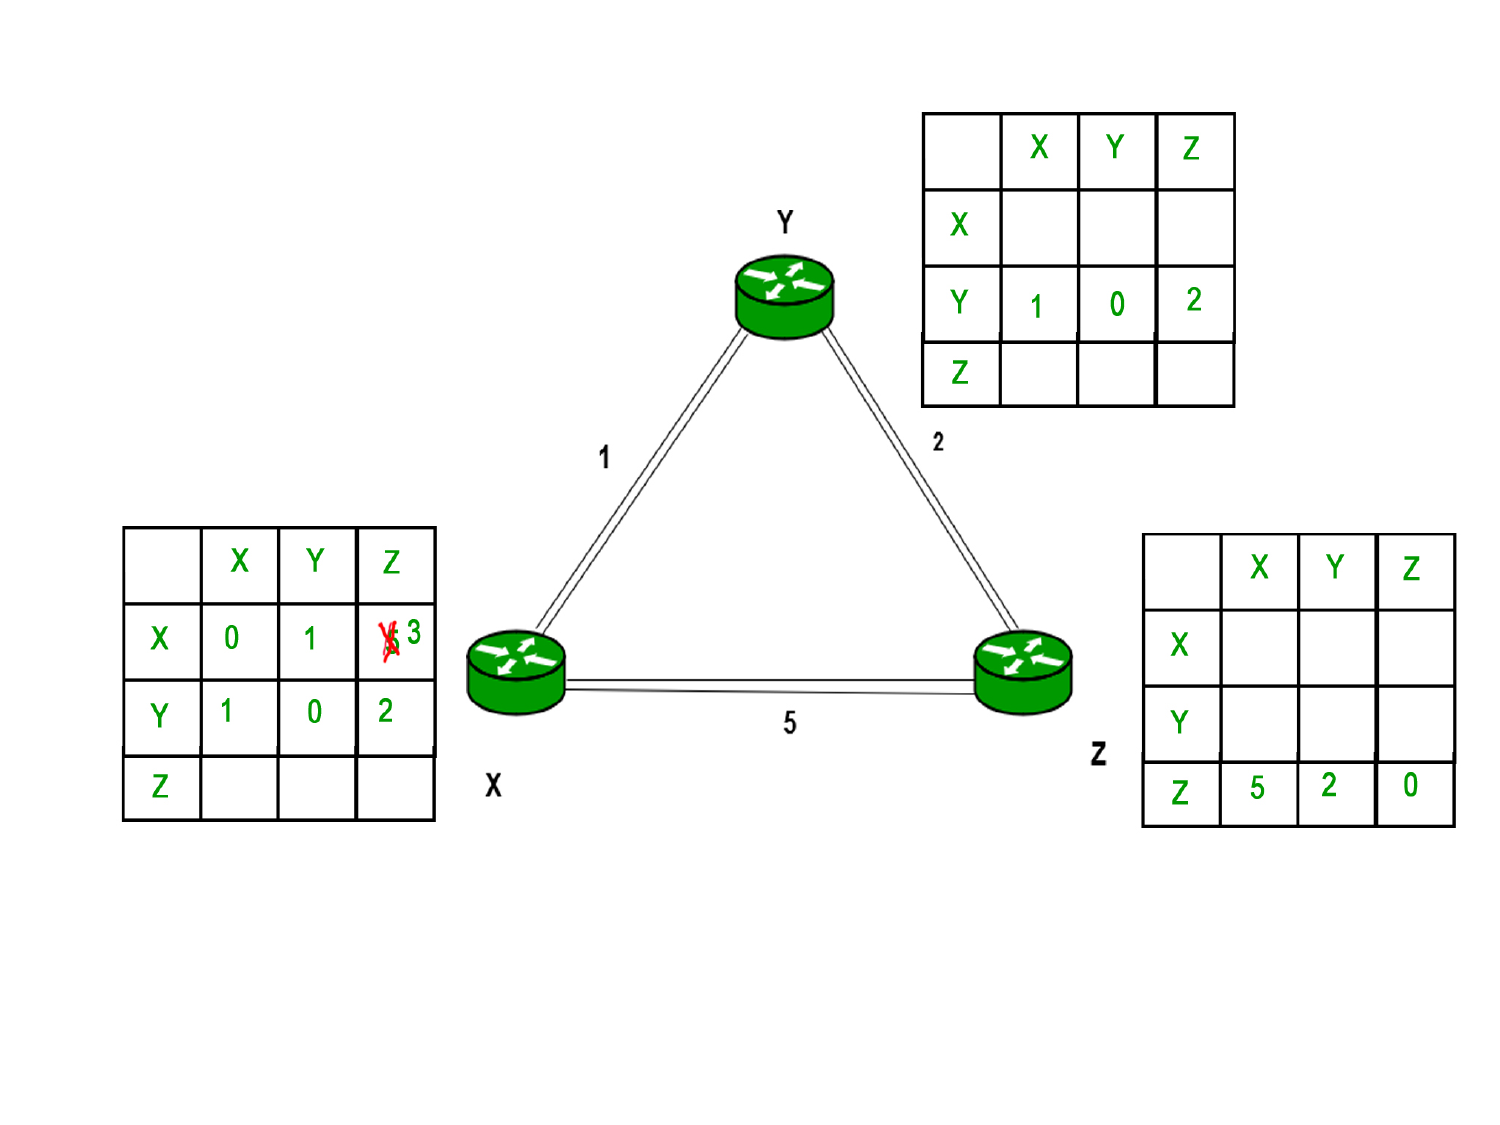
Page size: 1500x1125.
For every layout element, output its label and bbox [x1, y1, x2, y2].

picture [62, 74, 1485, 1051]
